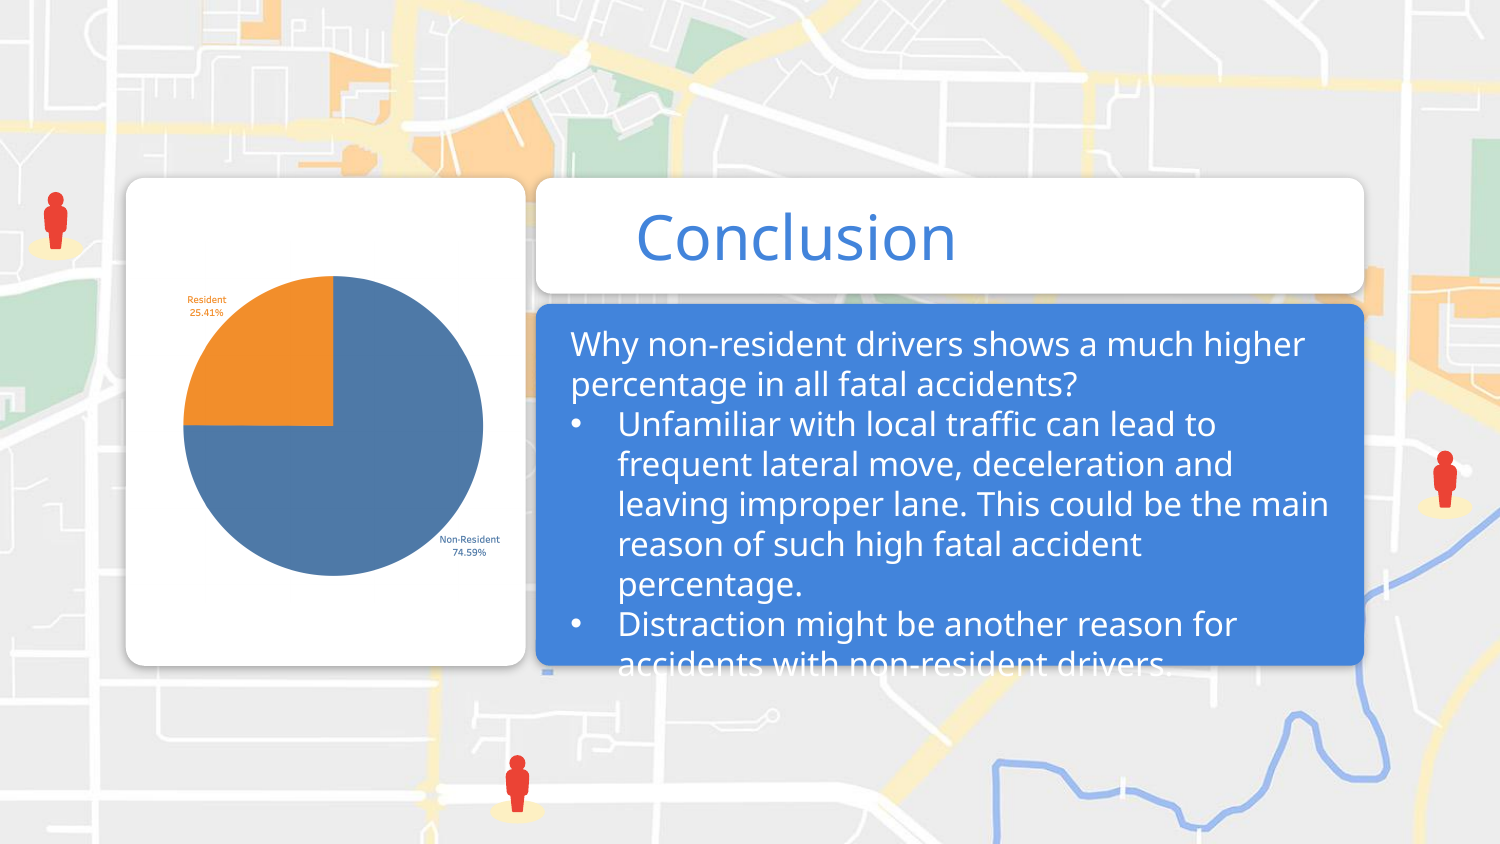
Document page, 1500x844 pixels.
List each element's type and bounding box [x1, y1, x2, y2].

text_box [125, 177, 1365, 666]
picture [0, 0, 1500, 844]
